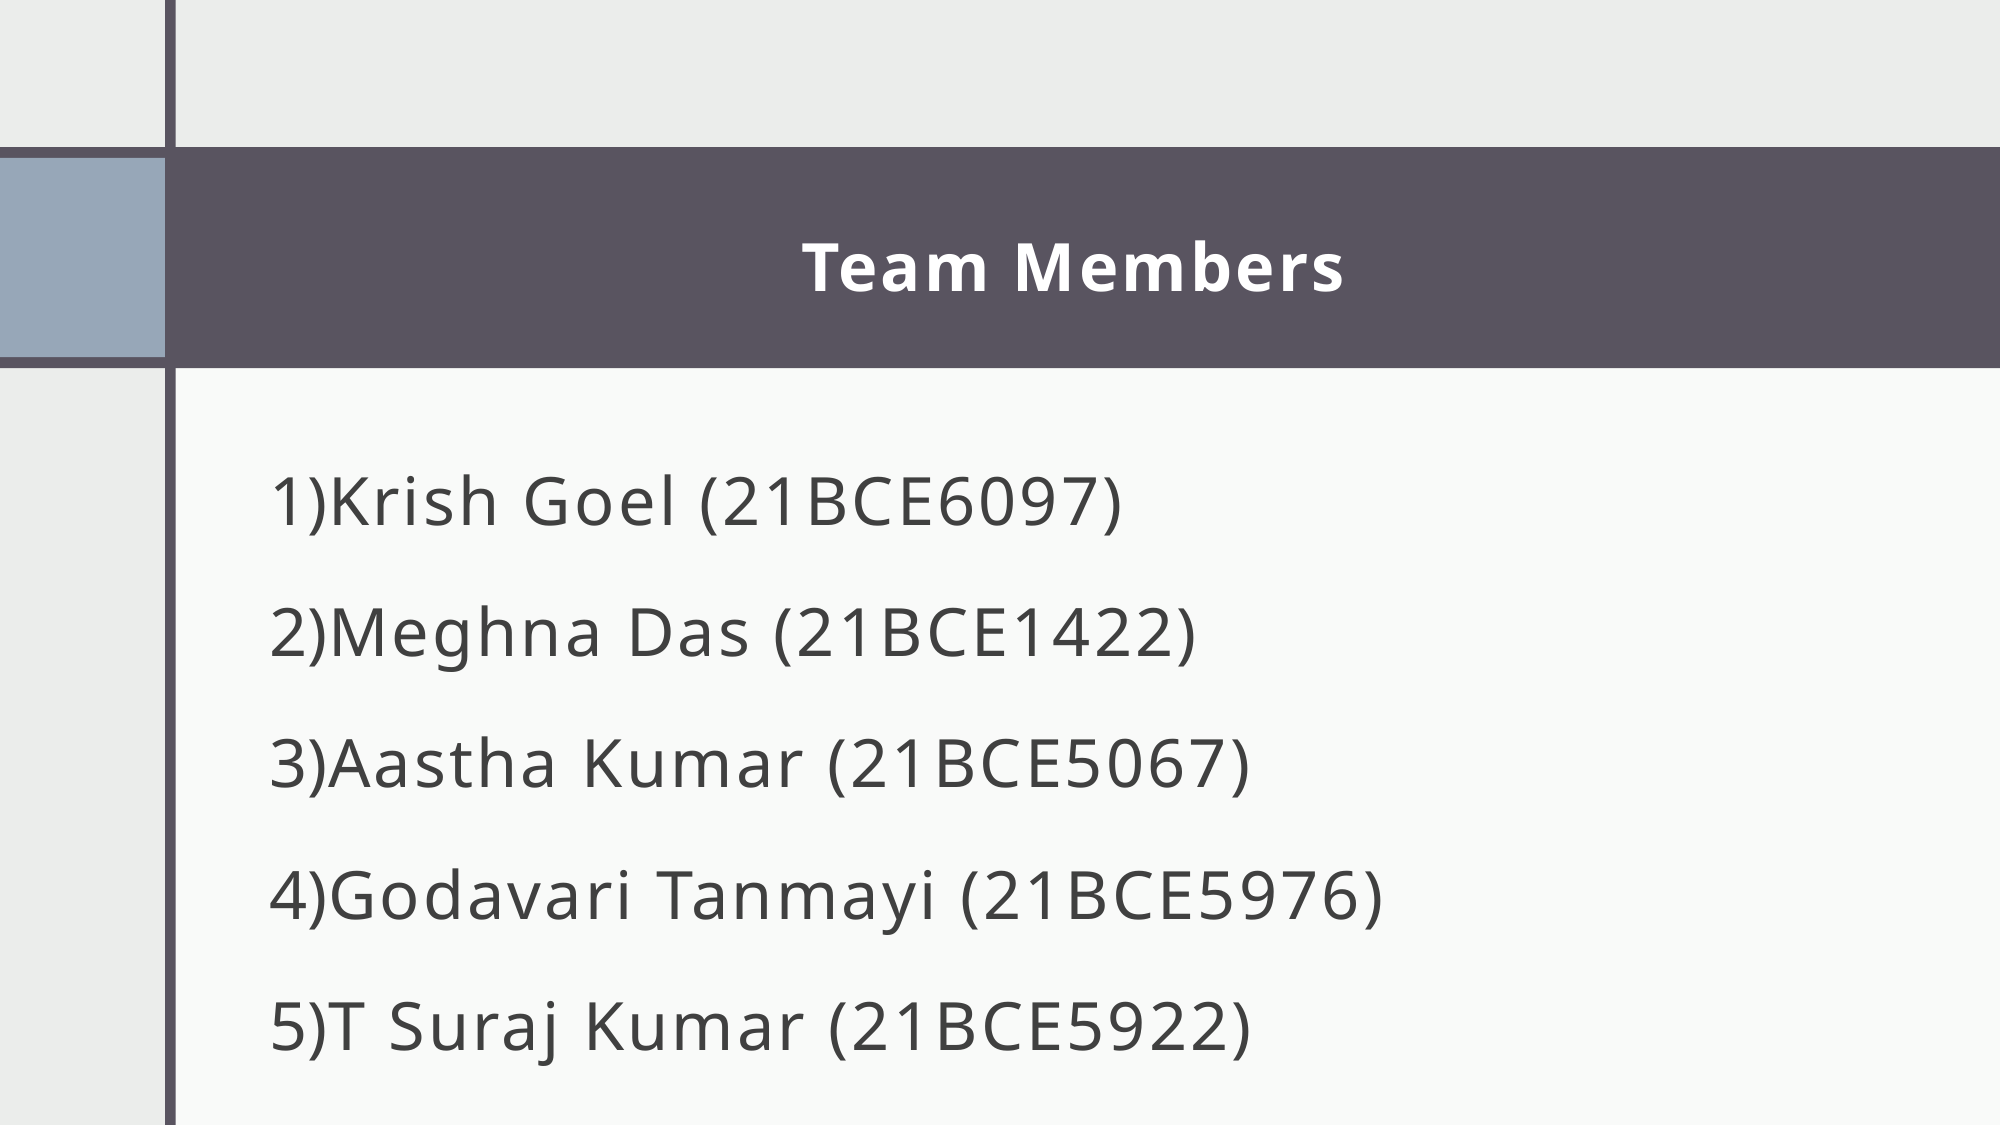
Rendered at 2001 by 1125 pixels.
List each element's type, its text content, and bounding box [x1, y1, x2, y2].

list Krish Goel (21BCE6097) Meghna Das (21BCE1422) Aastha Kumar (21BCE5067) Godavari Tanmayi (21BCE5976) T Suraj Kumar (21BCE5922) [251, 391, 1734, 1097]
title Team Members [251, 157, 1895, 358]
